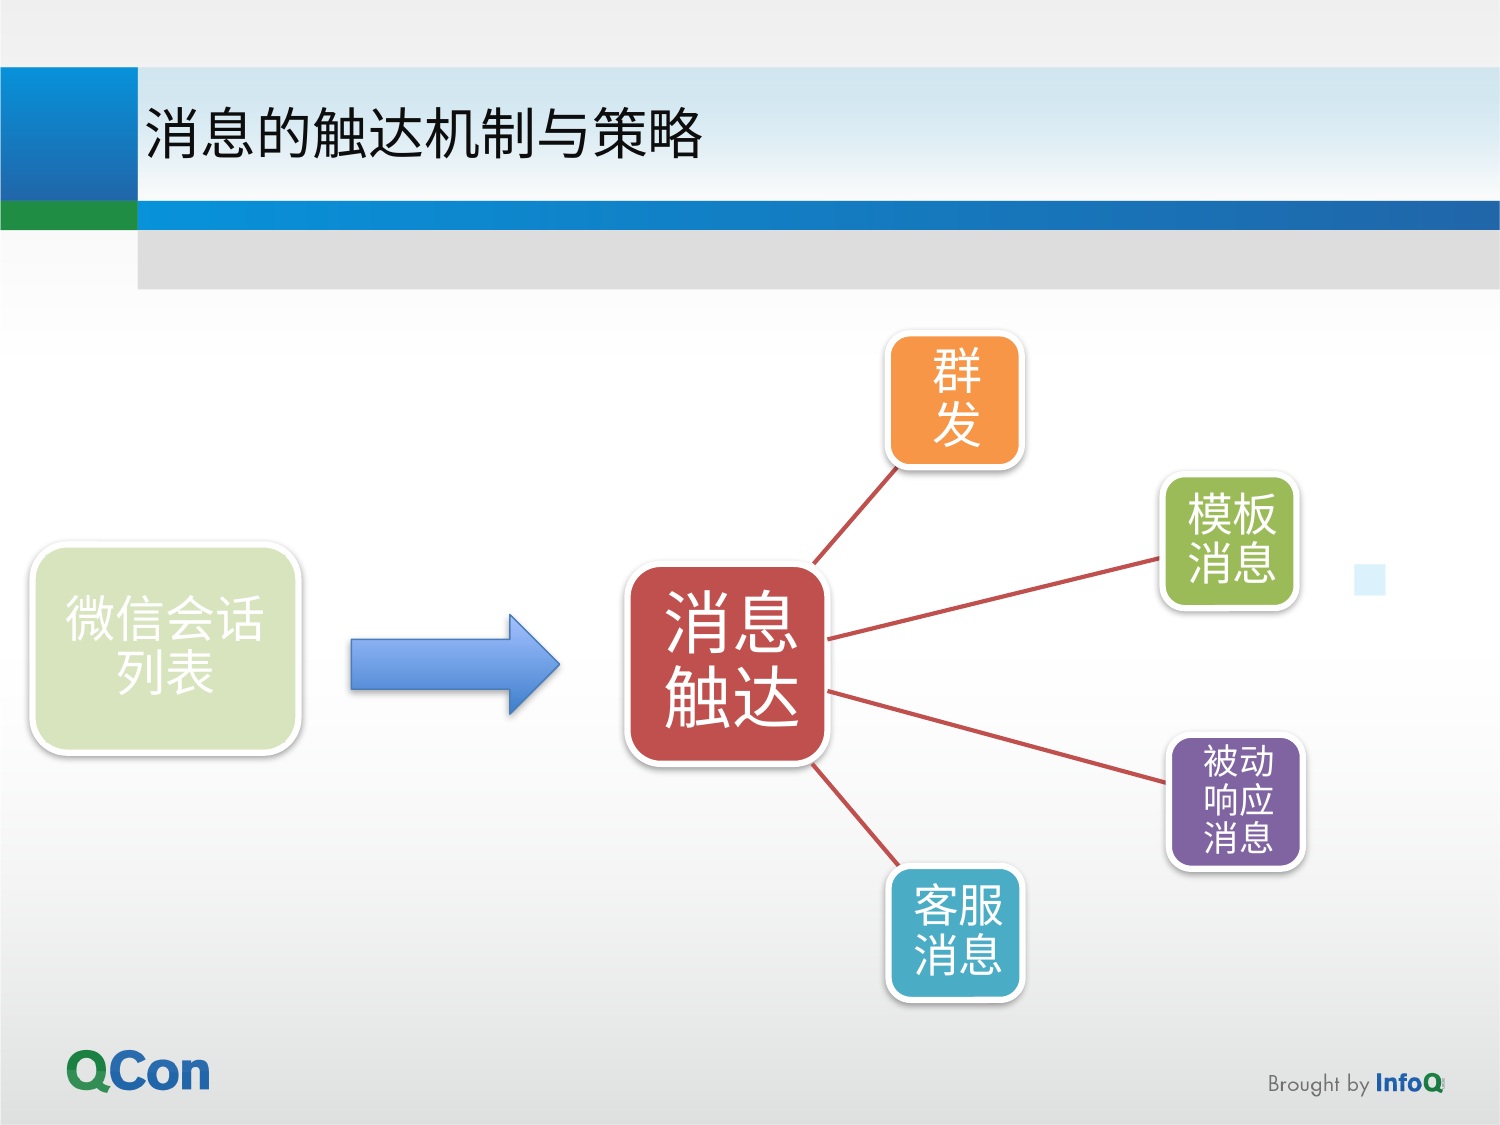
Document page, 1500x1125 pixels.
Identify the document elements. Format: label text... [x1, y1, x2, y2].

text_box 消息的触达机制与策略 [129, 90, 895, 174]
picture [0, 0, 1500, 1125]
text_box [32, 544, 299, 753]
text_box [350, 638, 450, 690]
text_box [455, 333, 1456, 1001]
